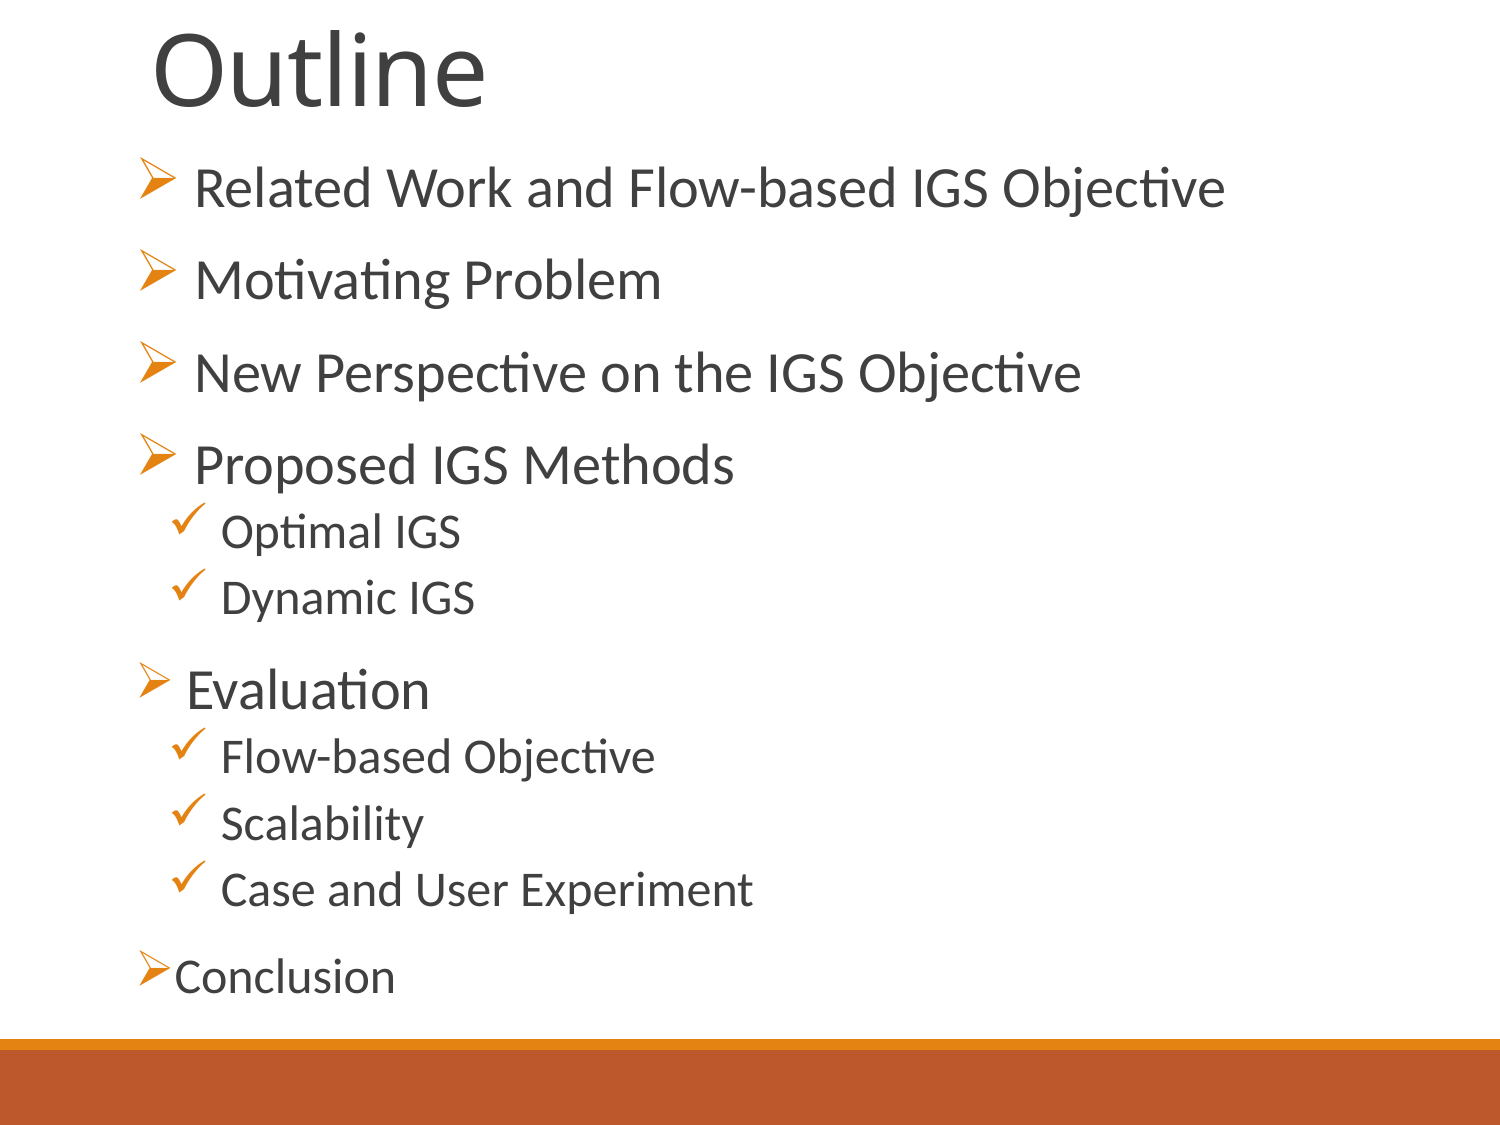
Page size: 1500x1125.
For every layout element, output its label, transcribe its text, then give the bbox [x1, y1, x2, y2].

list Related Work and Flow-based IGS Objective Motivating Problem New Perspective on the IGS Objective Proposed IGS Methods Optimal IGS Dynamic IGS Evaluation Flow-based Objective Scalability Case and User Experiment Conclusion [135, 149, 1373, 1026]
title Outline [135, 0, 1373, 135]
